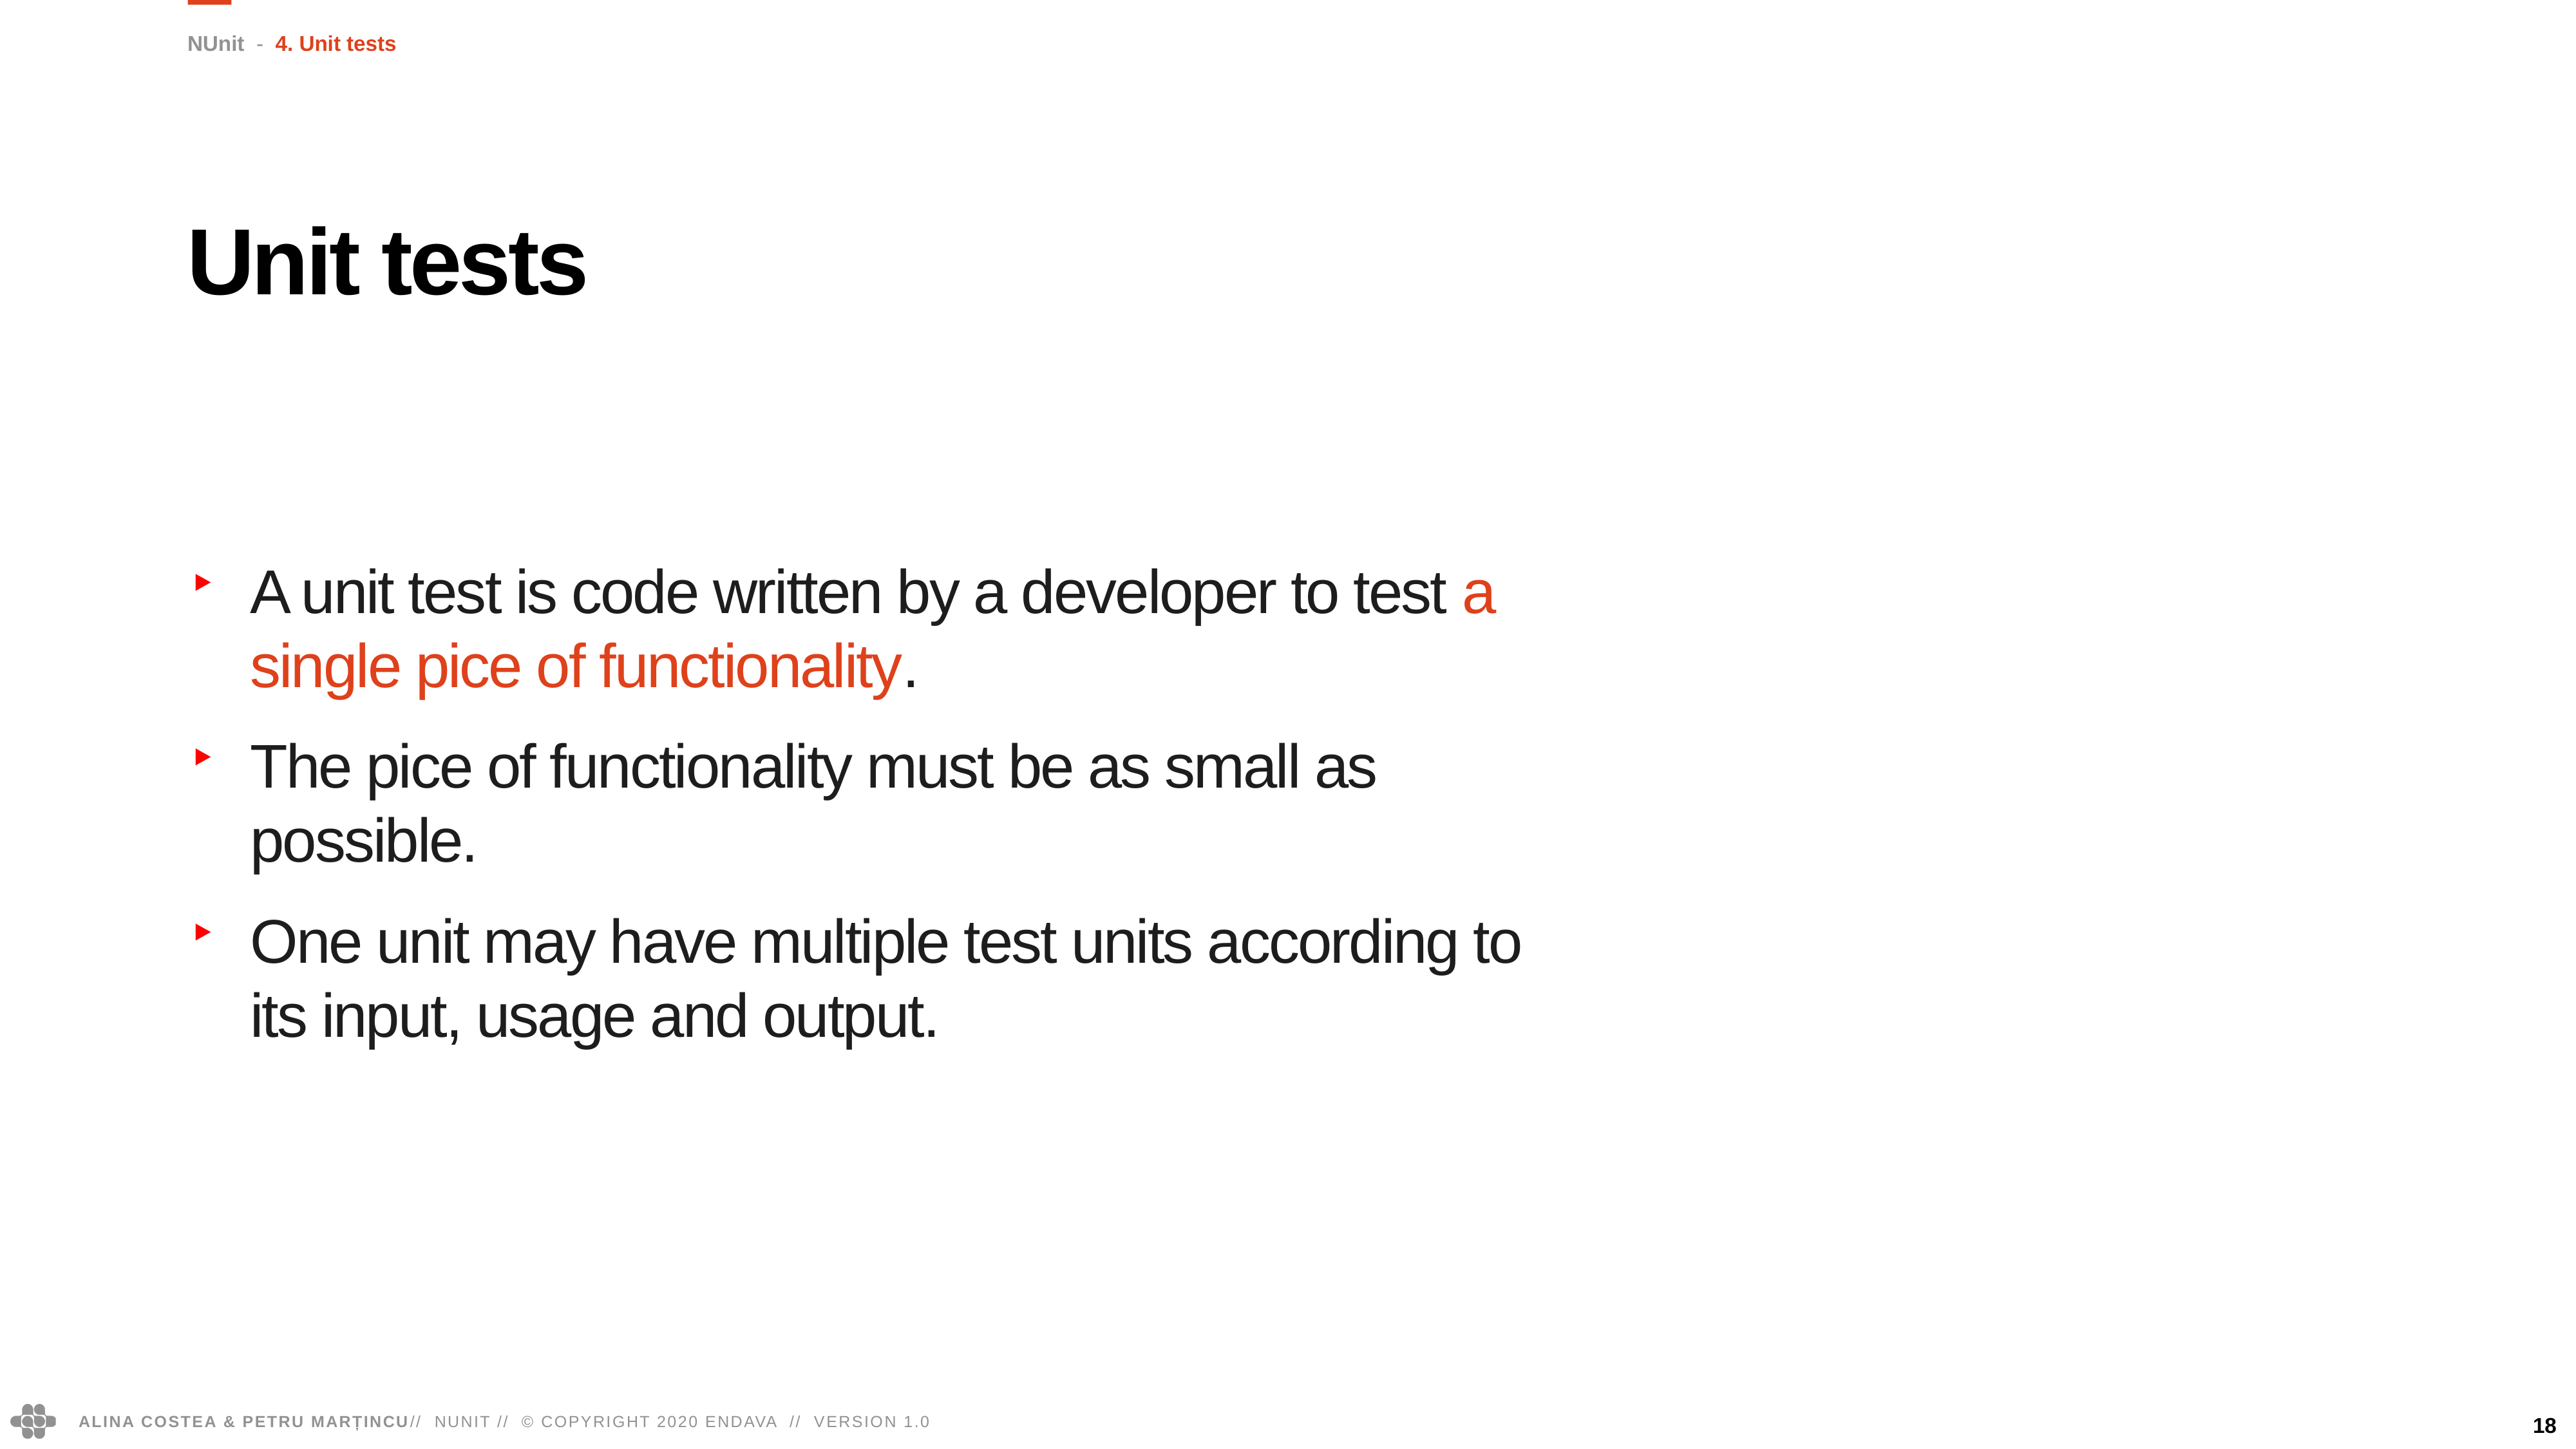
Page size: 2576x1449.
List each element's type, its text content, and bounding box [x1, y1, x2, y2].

text_box A unit test is code written by a developer to test a single pice of functionality. The pice of functionality must be as small as possible. One unit may have multiple test units according to its input, usage and output. [182, 544, 1587, 1057]
text_box Unit tests [181, 184, 1633, 319]
list NUnit - 4. Unit tests [179, 21, 408, 64]
slide_number 18 [2523, 1403, 2565, 1445]
